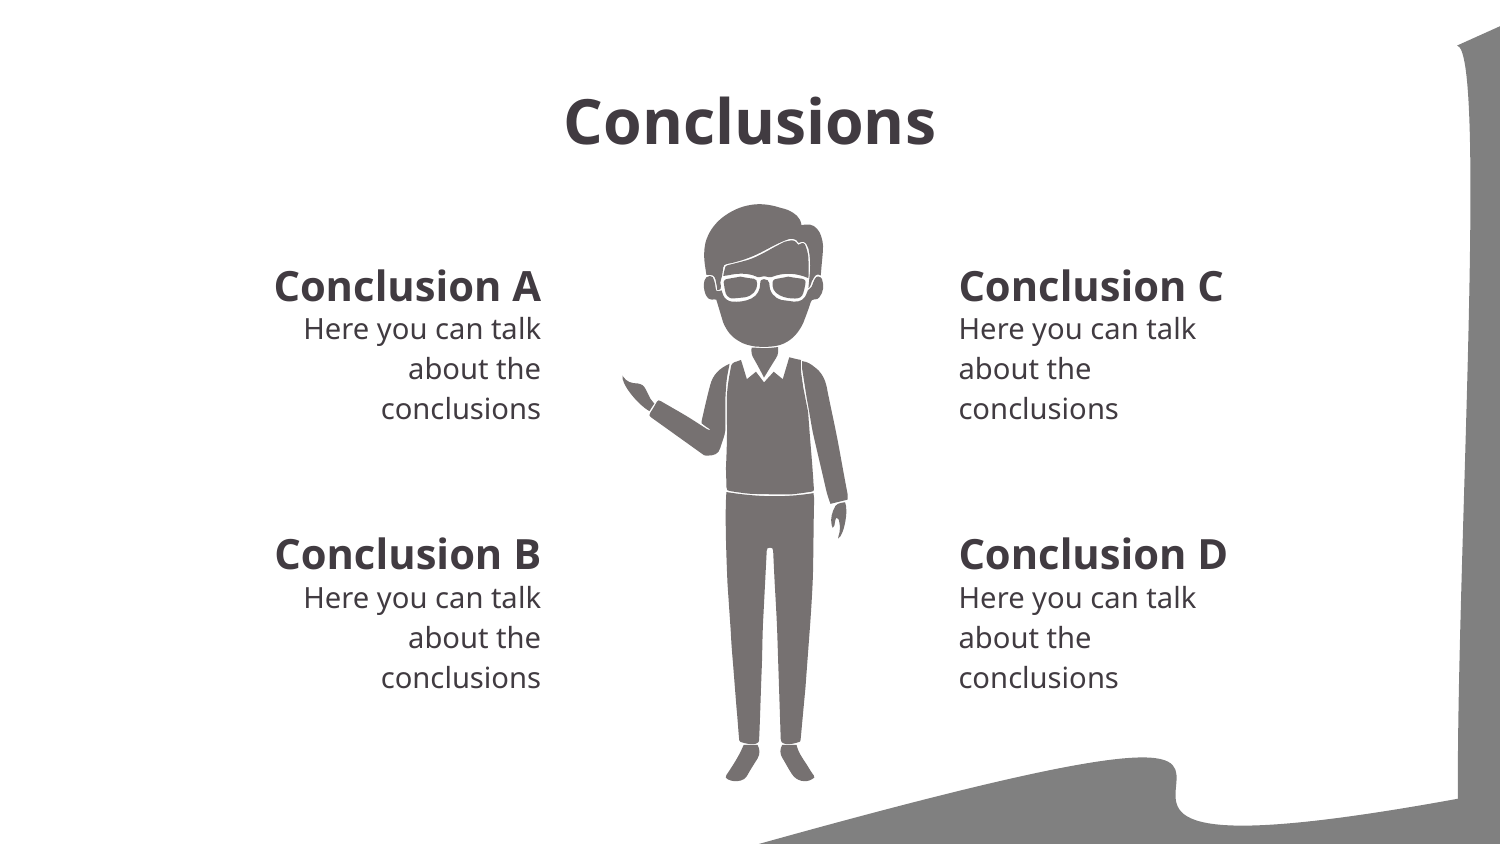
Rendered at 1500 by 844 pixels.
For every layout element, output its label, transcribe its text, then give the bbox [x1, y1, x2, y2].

text_box Conclusion B [117, 522, 557, 583]
text_box Conclusion C [943, 254, 1383, 315]
text_box Here you can talk about the conclusions [943, 335, 1266, 396]
text_box Here you can talk about the conclusions [234, 604, 557, 665]
text_box Conclusion D [943, 522, 1383, 583]
text_box Conclusions [117, 89, 1383, 150]
text_box Conclusion A [117, 254, 557, 315]
text_box Here you can talk about the conclusions [943, 604, 1266, 665]
text_box Here you can talk about the conclusions [234, 335, 557, 396]
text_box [620, 203, 849, 784]
